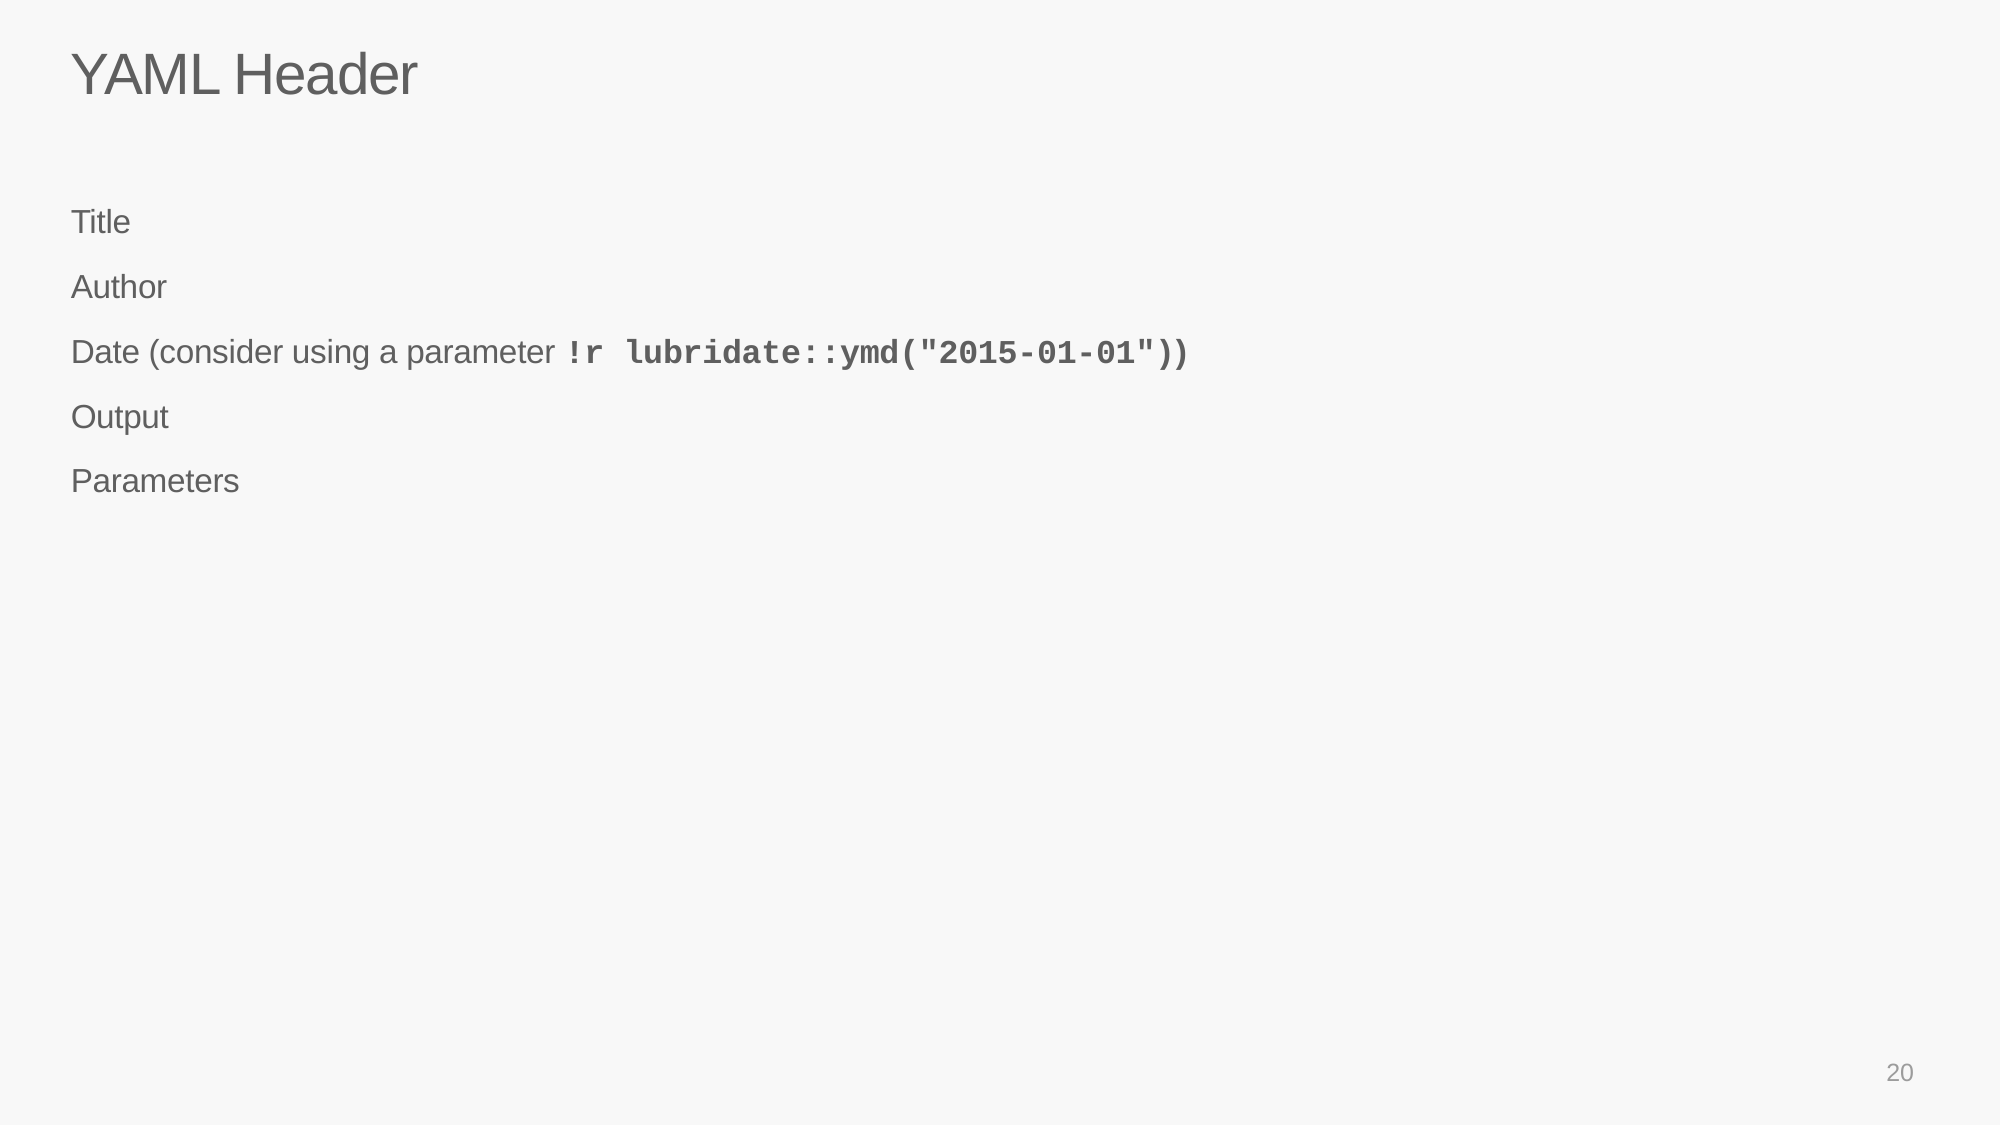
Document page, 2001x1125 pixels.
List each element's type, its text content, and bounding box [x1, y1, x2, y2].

title YAML Header [70, 45, 1930, 180]
list Title Author Date (consider using a parameter !r lubridate::ymd("2015-01-01")) Output Parameters [70, 200, 1930, 960]
slide_number 20 [1479, 1041, 1930, 1102]
